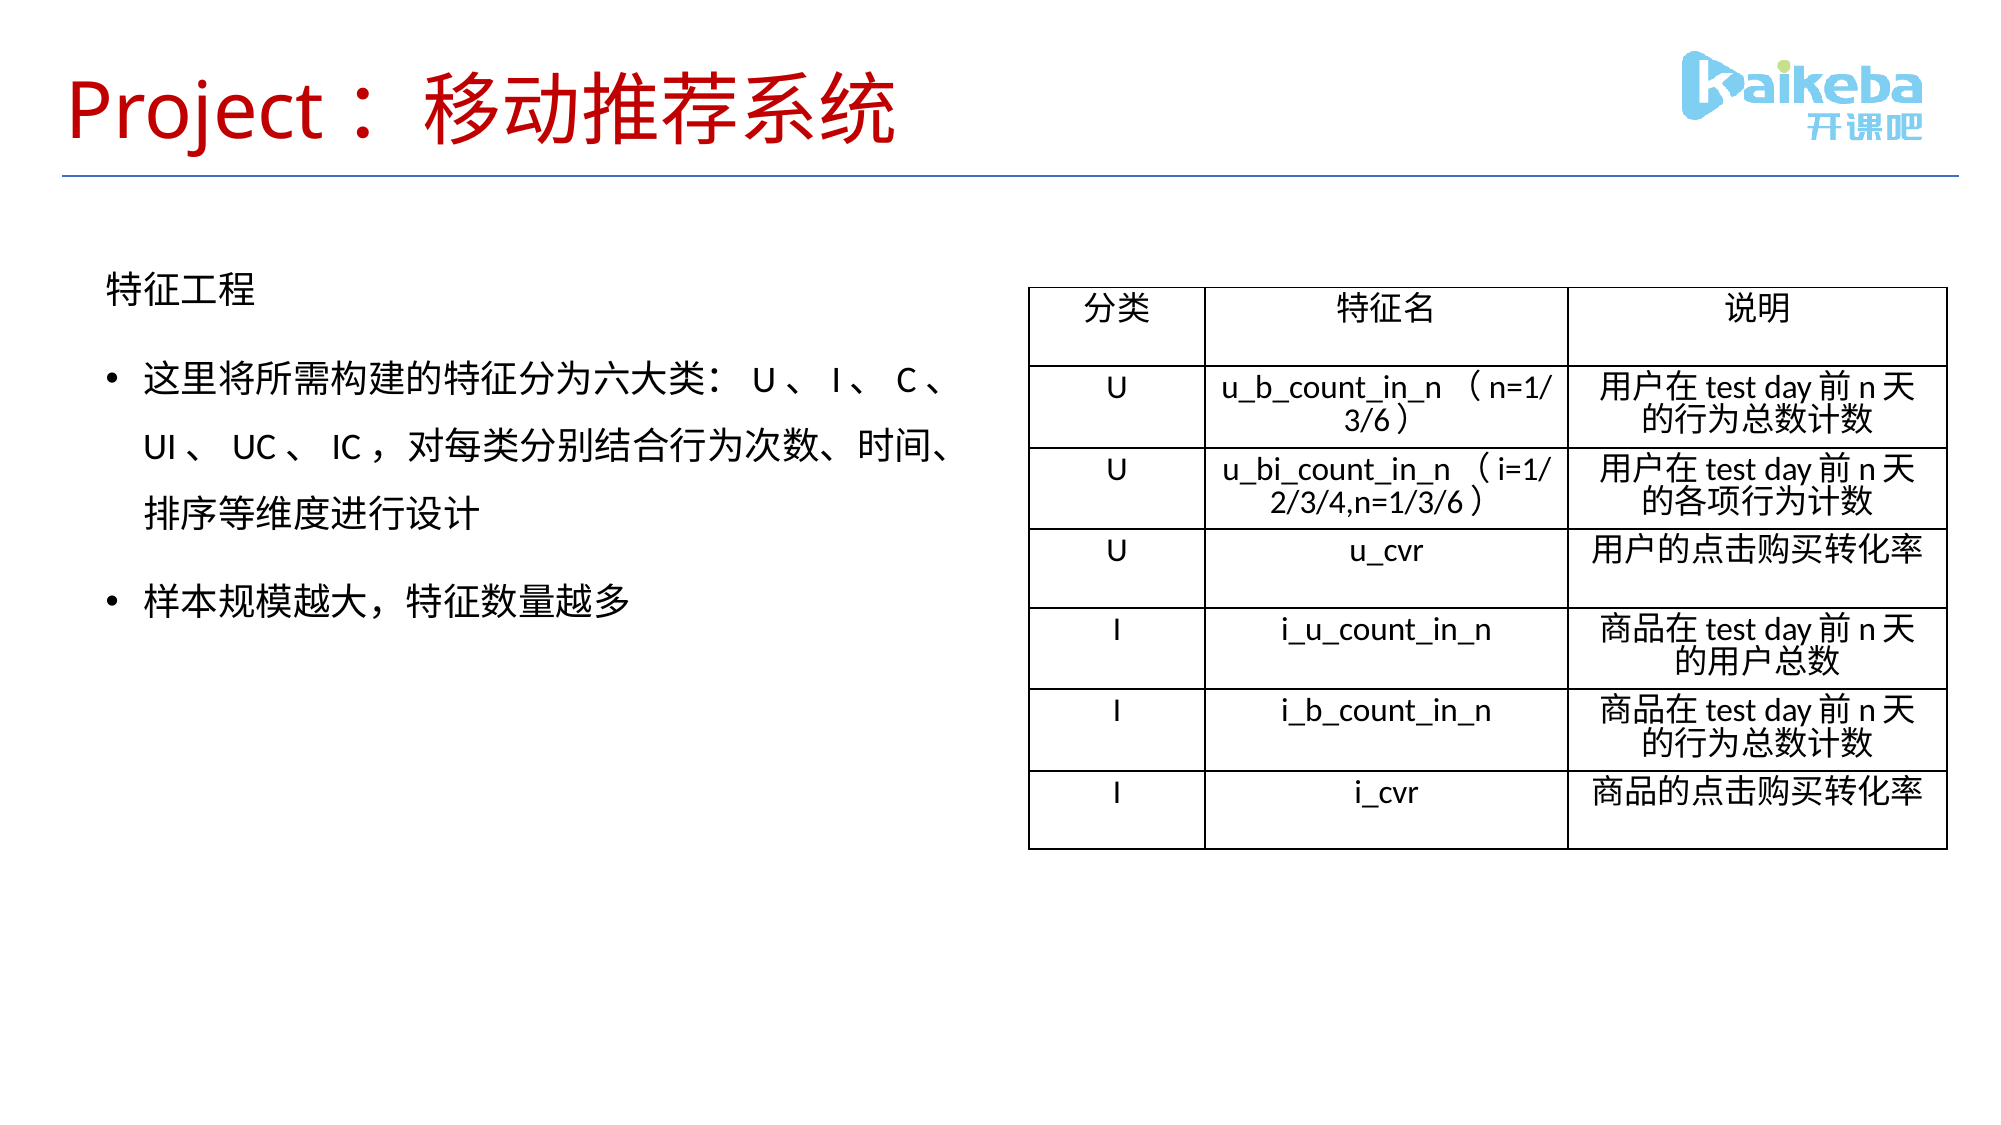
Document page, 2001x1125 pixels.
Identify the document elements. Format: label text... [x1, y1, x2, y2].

text_box 特征工程 这里将所需构建的特征分为六大类：U、I、C、UI、UC、IC，对每类分别结合行为次数、时间、排序等维度进行设计 样本规模越大，特征数量越多 [98, 236, 1004, 927]
table_cell i_b_count_in_n [1206, 690, 1567, 770]
table_cell u_cvr [1206, 530, 1567, 607]
table_cell 商品在test day前n天的用户总数 [1569, 609, 1946, 688]
table_cell 用户在test day前n天的各项行为计数 [1569, 449, 1946, 528]
table_header 分类 [1030, 288, 1204, 365]
title Project：移动推荐系统 [57, 59, 1728, 167]
table_header 特征名 [1653, 21, 1950, 167]
table_cell I [1030, 609, 1204, 688]
table_cell U [1030, 367, 1204, 447]
table_header 特征名 [1206, 288, 1567, 365]
table_header 说明 [1569, 288, 1946, 365]
table_cell 商品的点击购买转化率 [1569, 772, 1946, 848]
table_cell U [1030, 530, 1204, 607]
table_cell I [1030, 772, 1204, 848]
table_cell 商品在test day前n天的行为总数计数 [1569, 690, 1946, 770]
table_cell I [1030, 690, 1204, 770]
table_cell i_cvr [1206, 772, 1567, 848]
table_cell u_b_count_in_n（n=1/3/6） [1206, 367, 1567, 447]
table_cell U [1030, 449, 1204, 528]
table_cell u_bi_count_in_n（i=1/2/3/4,n=1/3/6） [1206, 449, 1567, 528]
table_cell i_u_count_in_n [1206, 609, 1567, 688]
table_cell 用户的点击购买转化率 [1569, 530, 1946, 607]
table_cell 用户在test day前n天的行为总数计数 [1569, 367, 1946, 447]
